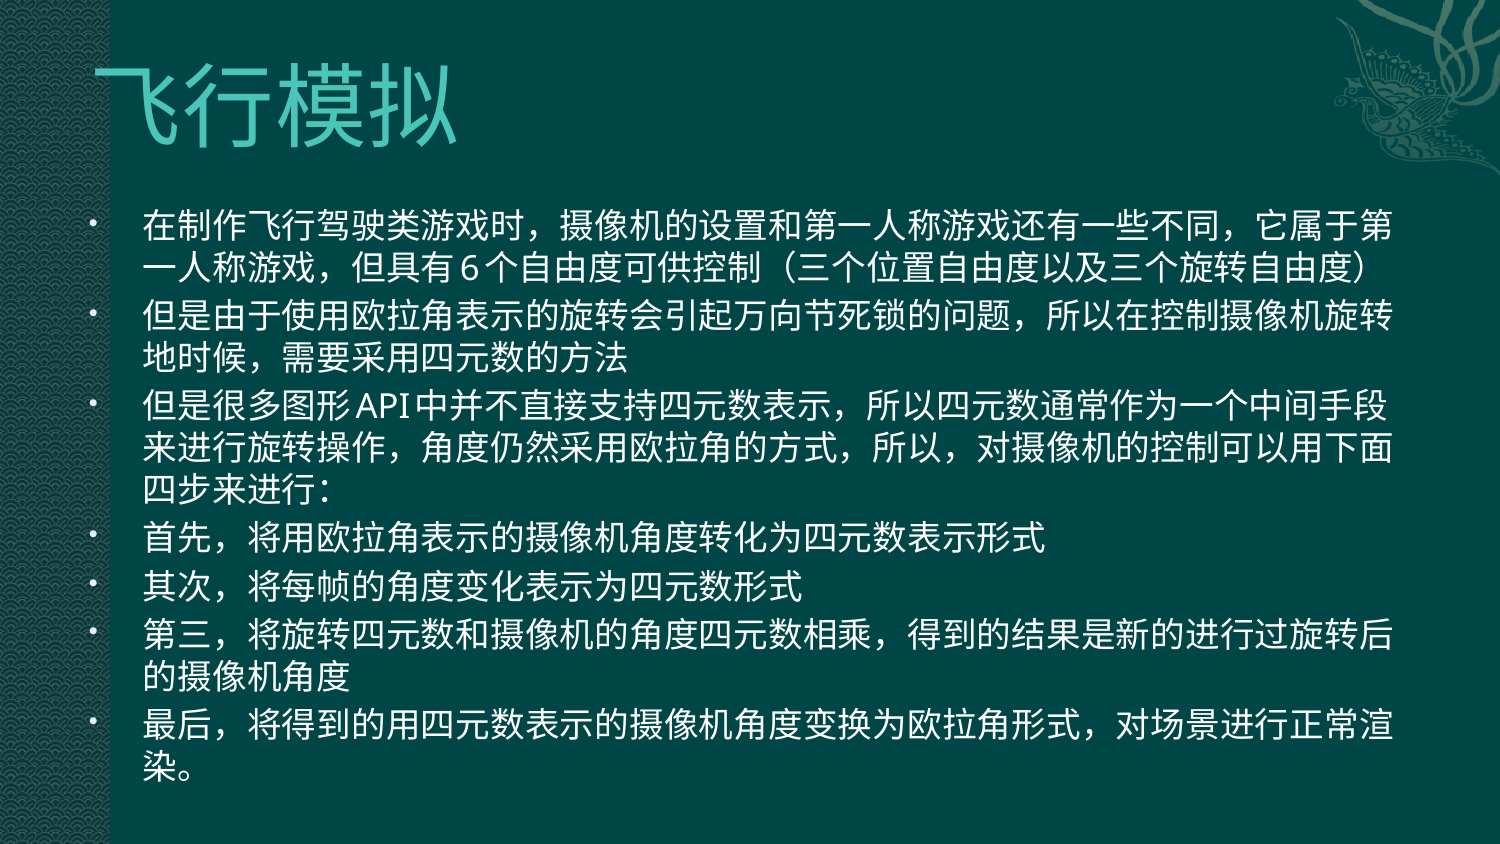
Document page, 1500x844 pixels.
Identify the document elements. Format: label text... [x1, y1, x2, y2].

title 飞行模拟 [75, 33, 1351, 175]
list 在制作飞行驾驶类游戏时，摄像机的设置和第一人称游戏还有一些不同，它属于第一人称游戏，但具有6个自由度可供控制（三个位置自由度以及三个旋转自由度） 但是由于使用欧拉角表示的旋转会引起万向节死锁的问题，所以在控制摄像机旋转地时候，需要采用四元数的方法 但是很多图形API中并不直接支持四元数表示，所以四元数通常作为一个中间手段来进行旋转操作，角度仍然采用欧拉角的方式，所以，对摄像机的控制可以用下面四步来进行： 首先，将用欧拉角表示的摄像机角度转化为四元数表示形式 其次，将每帧的角度变化表示为四元数形式 第三，将旋转四元数和摄像机的角度四元数相乘，得到的结果是新的进行过旋转后的摄像机角度 最后，将得到的用四元数表示的摄像机角度变换为欧拉角形式，对场景进行正常渲染。 [75, 196, 1425, 824]
picture [0, 0, 110, 844]
